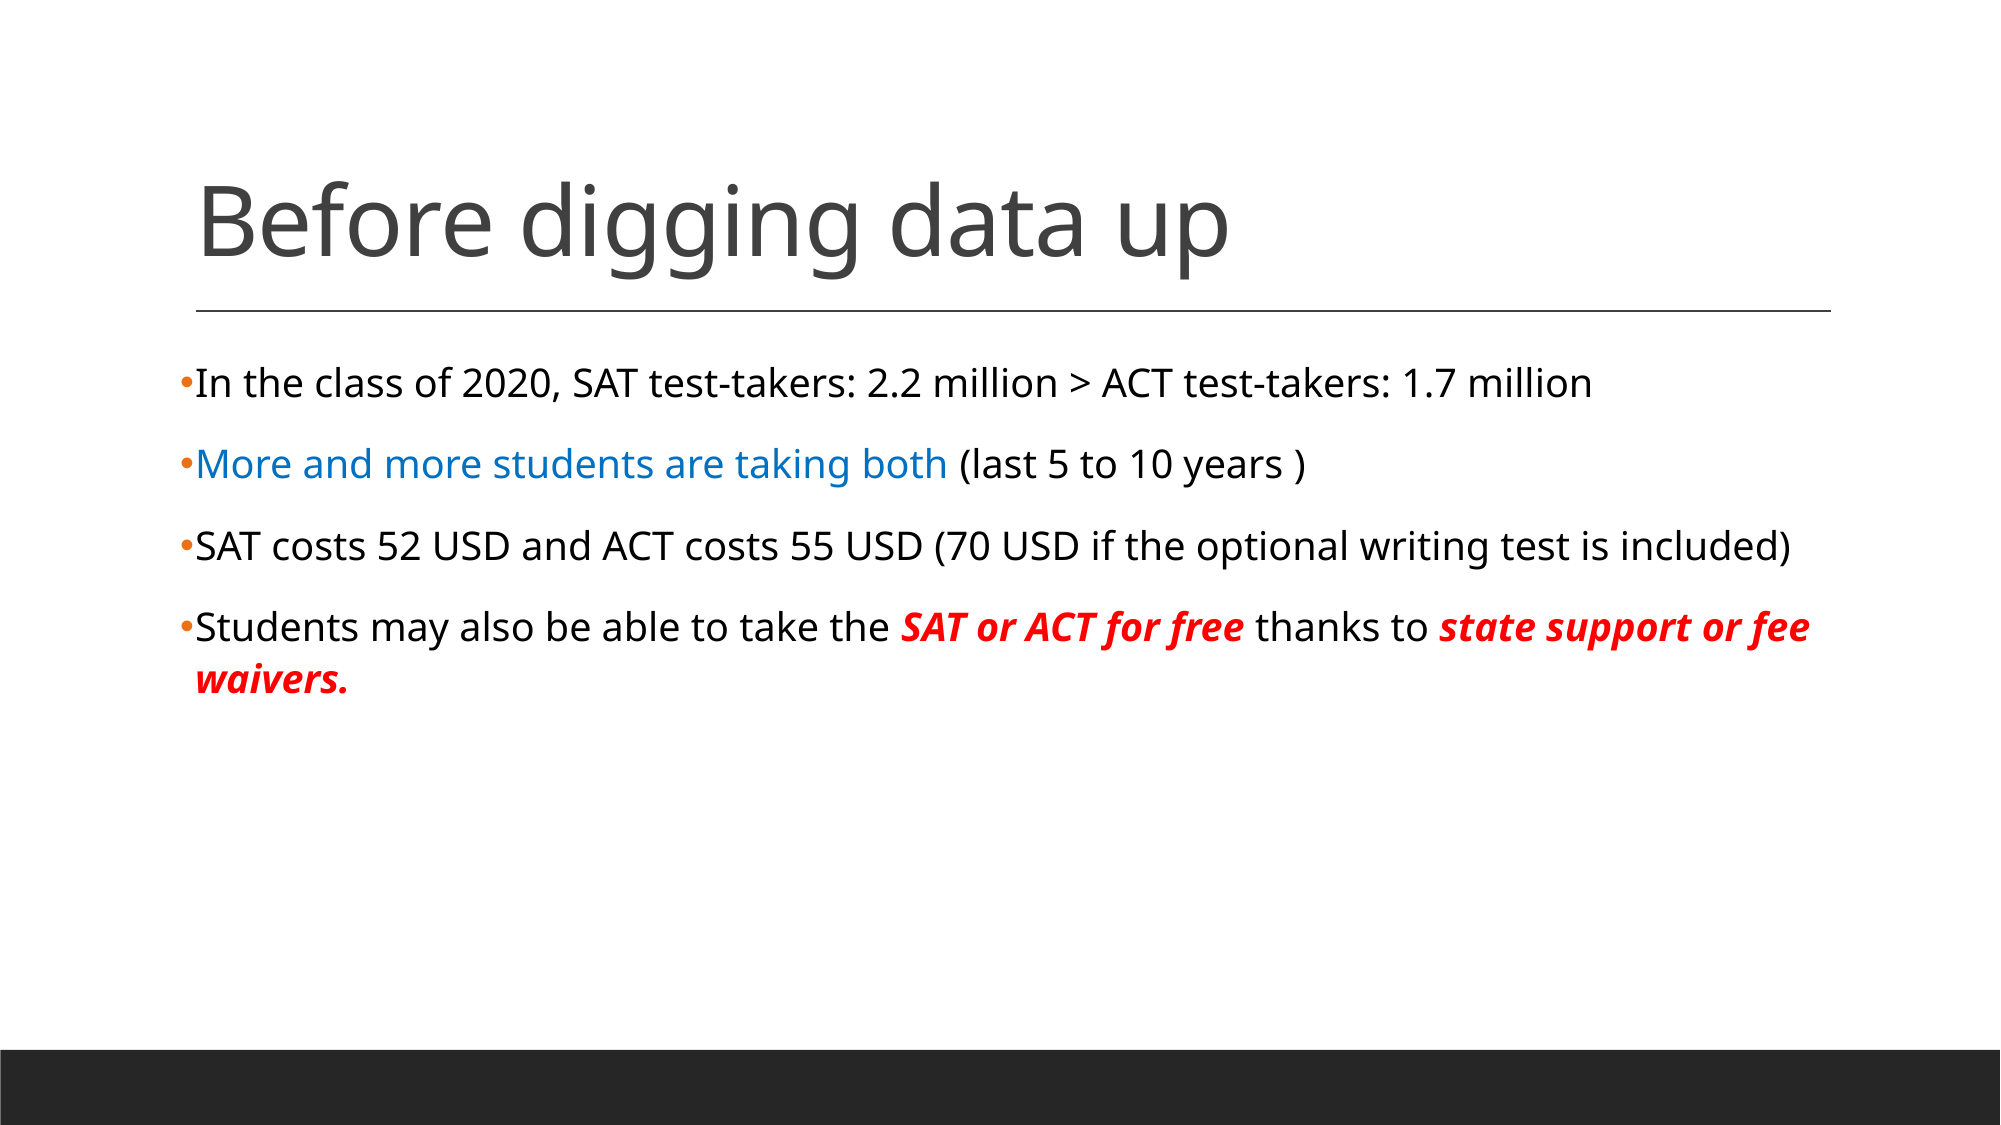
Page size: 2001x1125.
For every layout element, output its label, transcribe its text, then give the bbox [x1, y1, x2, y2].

list In the class of 2020, SAT test-takers: 2.2 million > ACT test-takers: 1.7 million More and more students are taking both (last 5 to 10 years ) SAT costs 52 USD and ACT costs 55 USD (70 USD if the optional writing test is included) Students may also be able to take the SAT or ACT for free thanks to state support or fee waivers. [180, 345, 1830, 963]
title Before digging data up [180, 47, 1830, 285]
